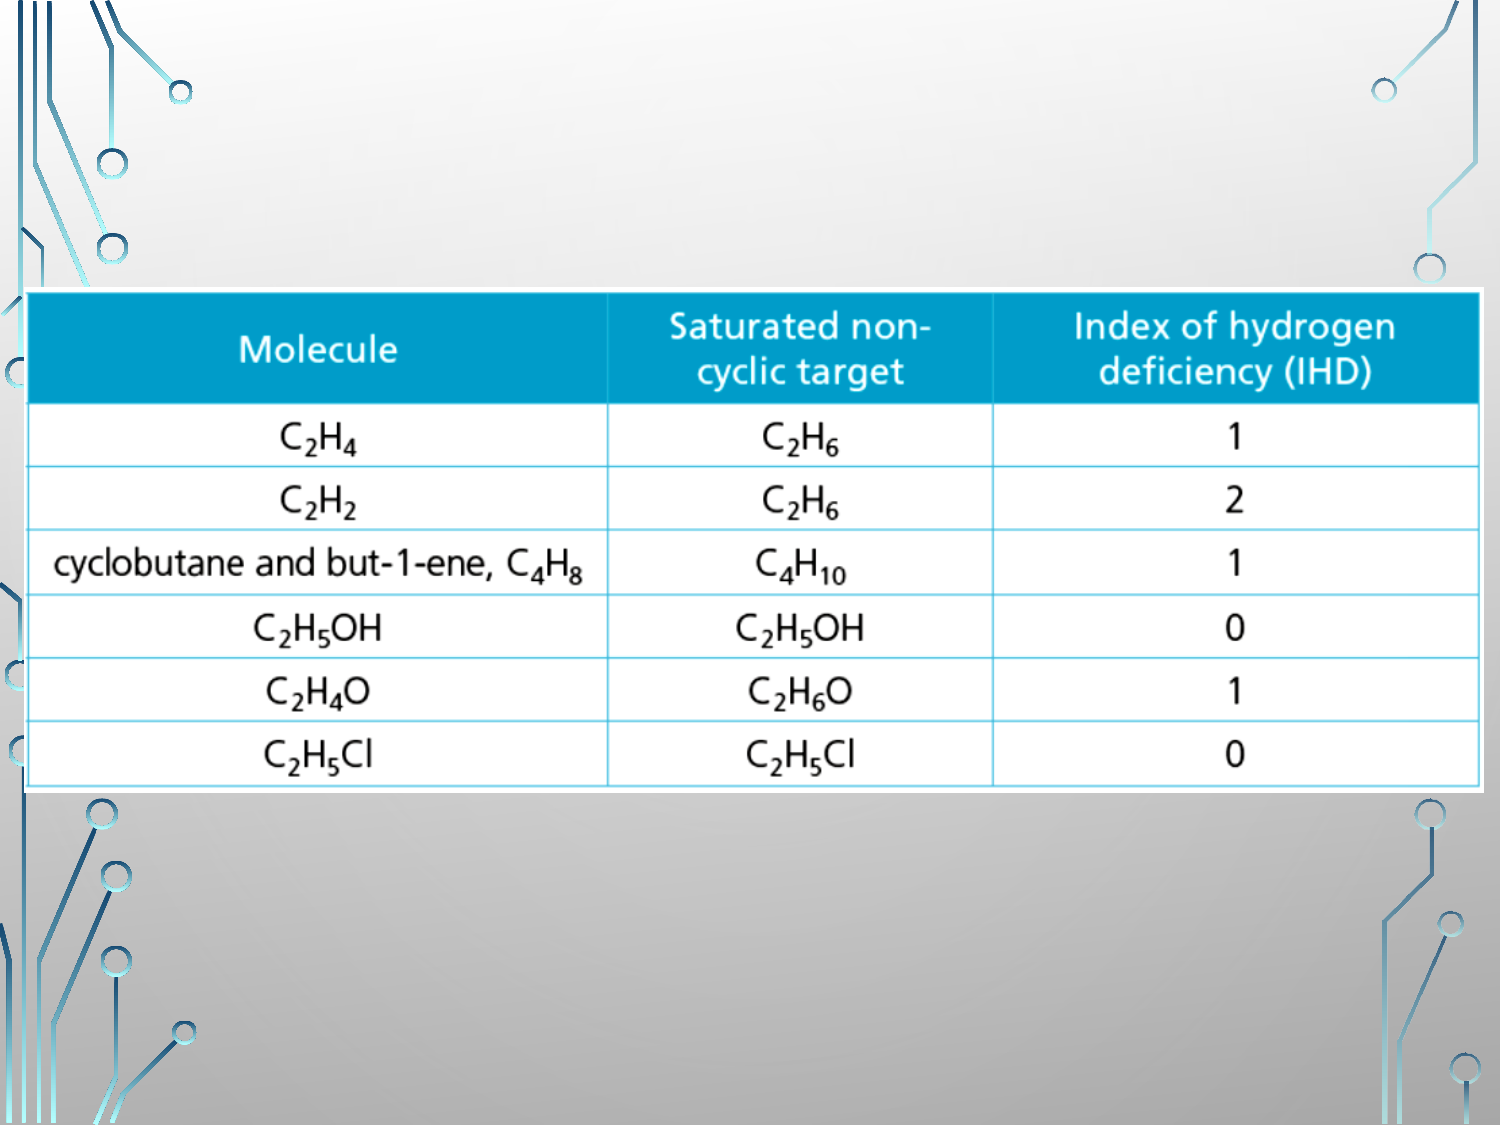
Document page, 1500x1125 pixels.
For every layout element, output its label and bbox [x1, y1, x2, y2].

picture [24, 287, 1484, 793]
